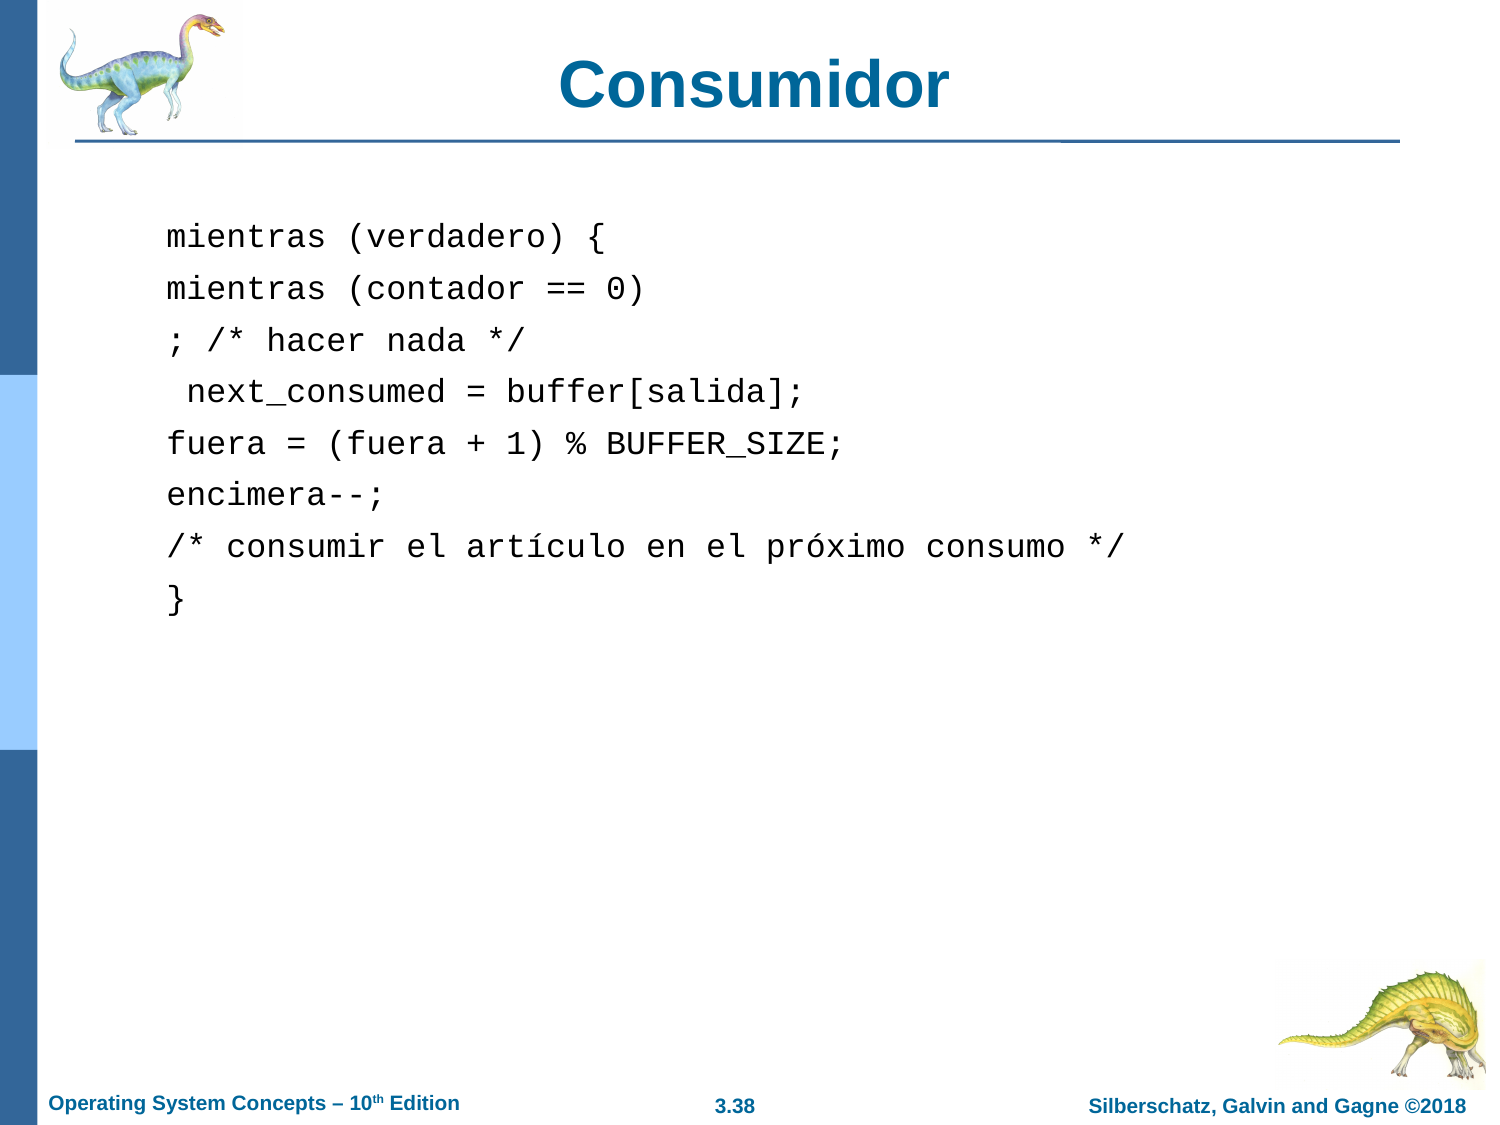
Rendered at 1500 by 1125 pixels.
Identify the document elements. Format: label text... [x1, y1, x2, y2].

title Consumidor [79, 34, 1430, 129]
picture [46, 0, 243, 149]
list mientras (verdadero) { mientras (contador == 0) ; /* hacer nada */ next_consumed = buffer[salida]; fuera = (fuera + 1) % BUFFER_SIZE; encimera--; /* consumir el artículo en el próximo consumo */ } [151, 207, 1289, 1005]
picture [1275, 959, 1486, 1090]
